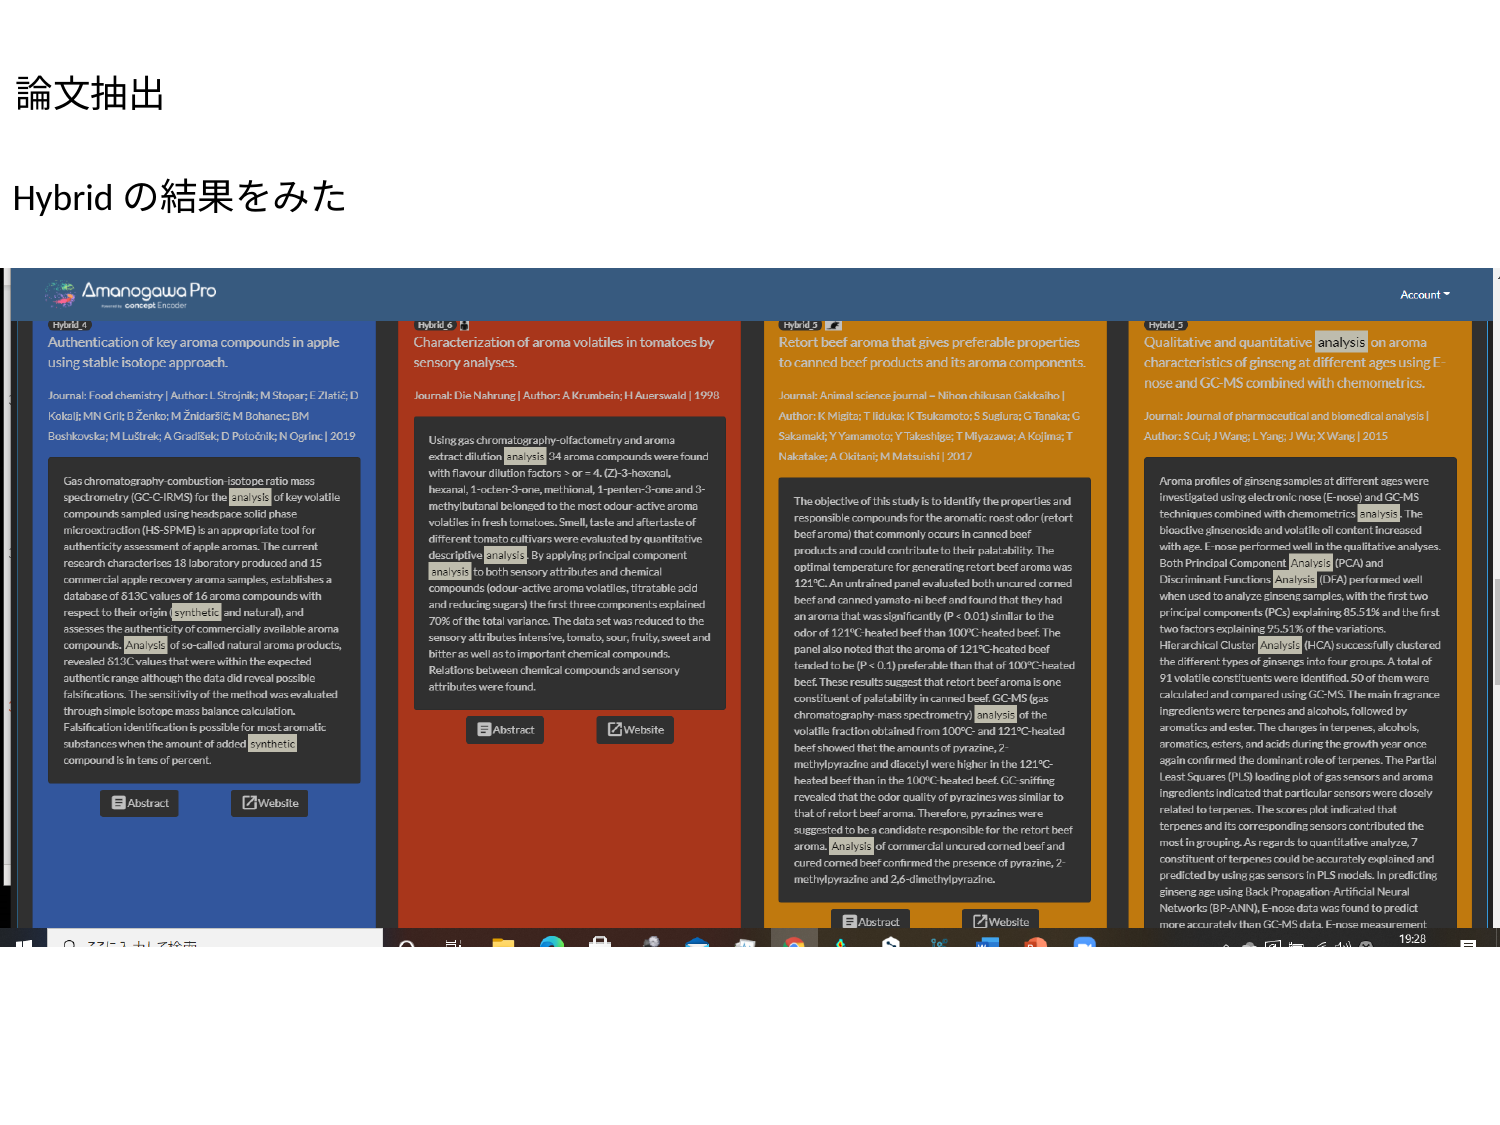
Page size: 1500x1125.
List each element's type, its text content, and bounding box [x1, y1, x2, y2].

text_box 論文抽出 [0, 62, 181, 122]
picture [0, 268, 1500, 947]
text_box Hybridの結果をみた [0, 165, 363, 225]
